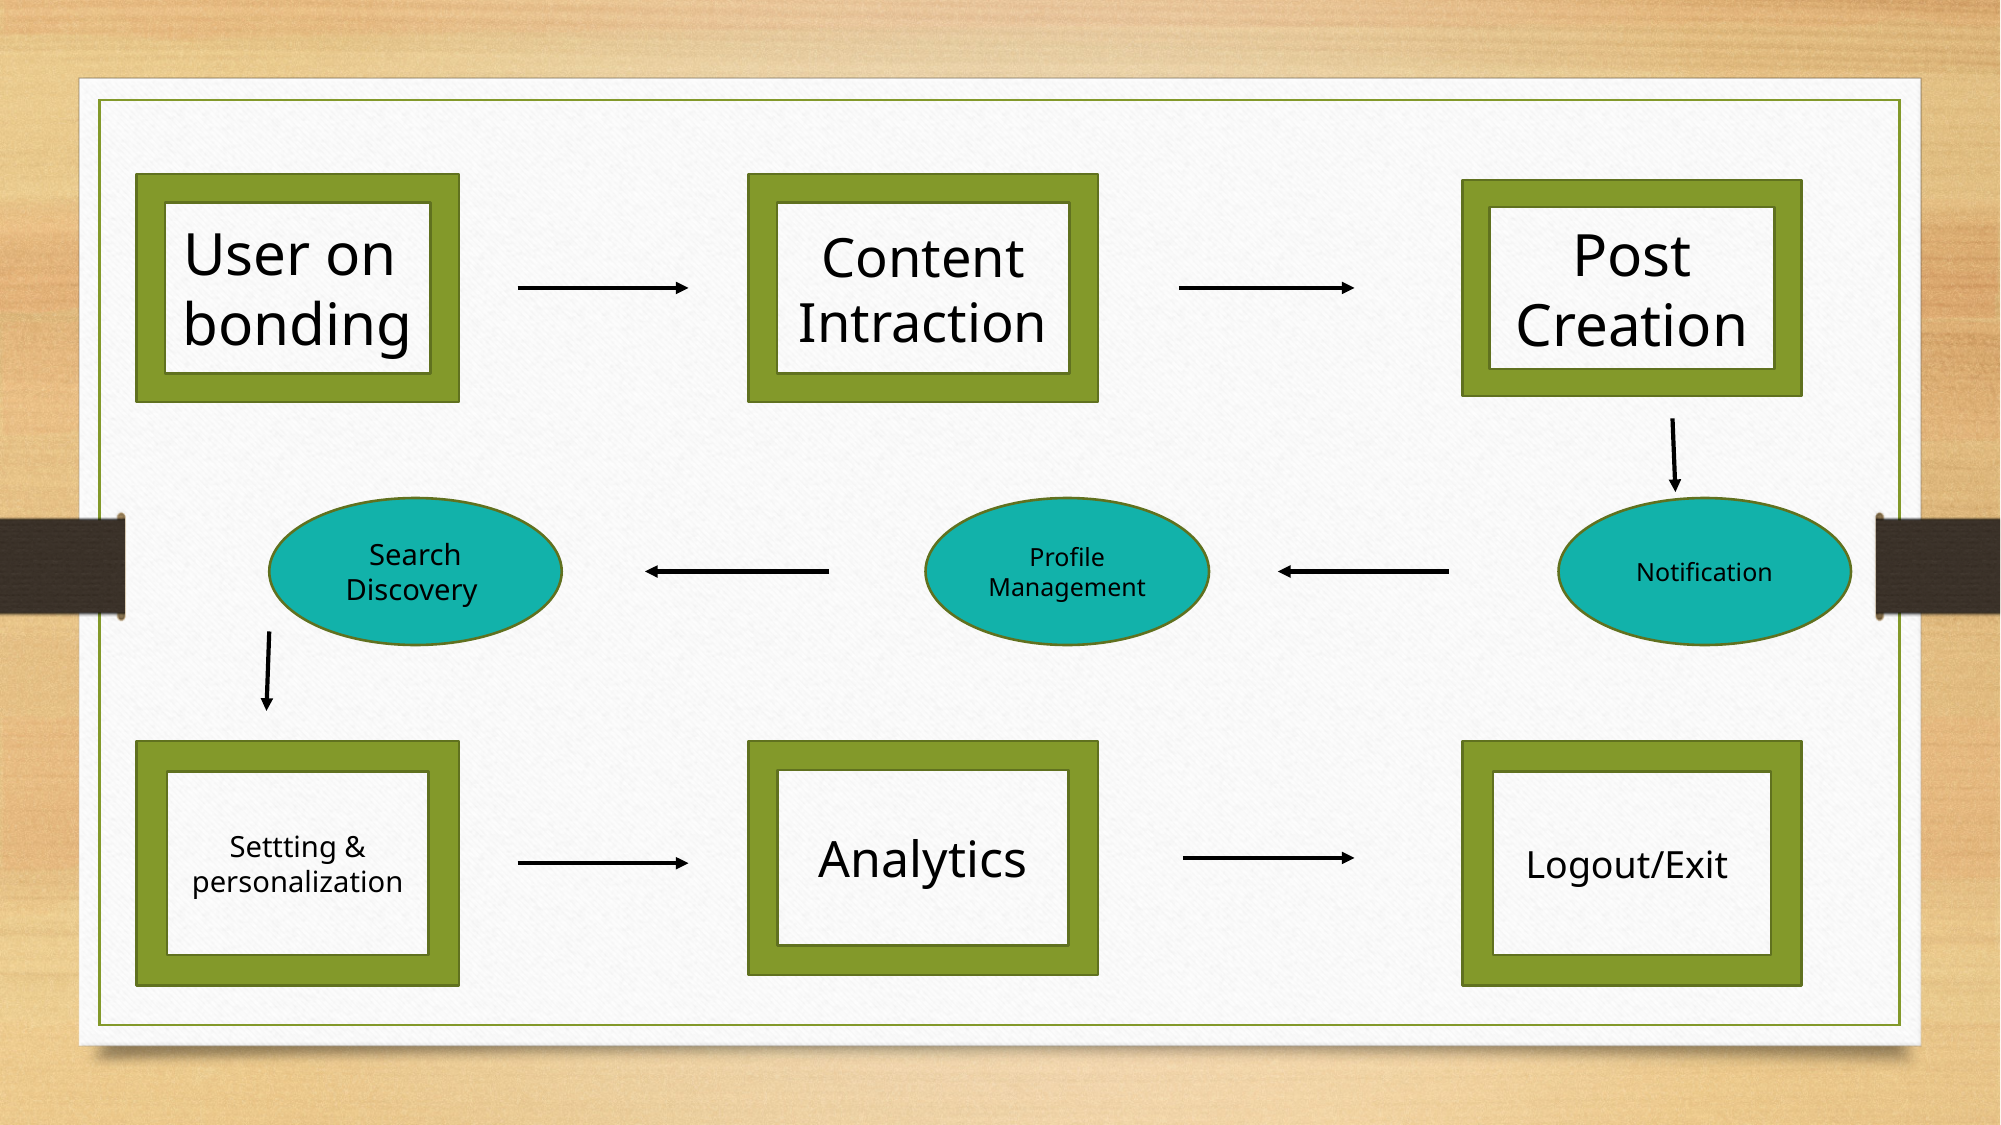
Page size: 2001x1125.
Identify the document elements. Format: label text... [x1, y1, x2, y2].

text_box User on bonding [167, 209, 428, 365]
text_box Logout/Exit [1461, 740, 1803, 987]
text_box Content Intraction [747, 173, 1099, 403]
text_box [135, 173, 460, 403]
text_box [266, 631, 270, 711]
text_box Post Creation [1461, 179, 1803, 397]
text_box Search Discovery [267, 496, 564, 647]
text_box Notification [1557, 496, 1853, 647]
text_box Profile Management [924, 496, 1211, 647]
picture [0, 0, 2001, 1125]
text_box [1672, 418, 1676, 493]
text_box Analytics [747, 740, 1099, 976]
text_box Settting & personalization [135, 740, 460, 987]
